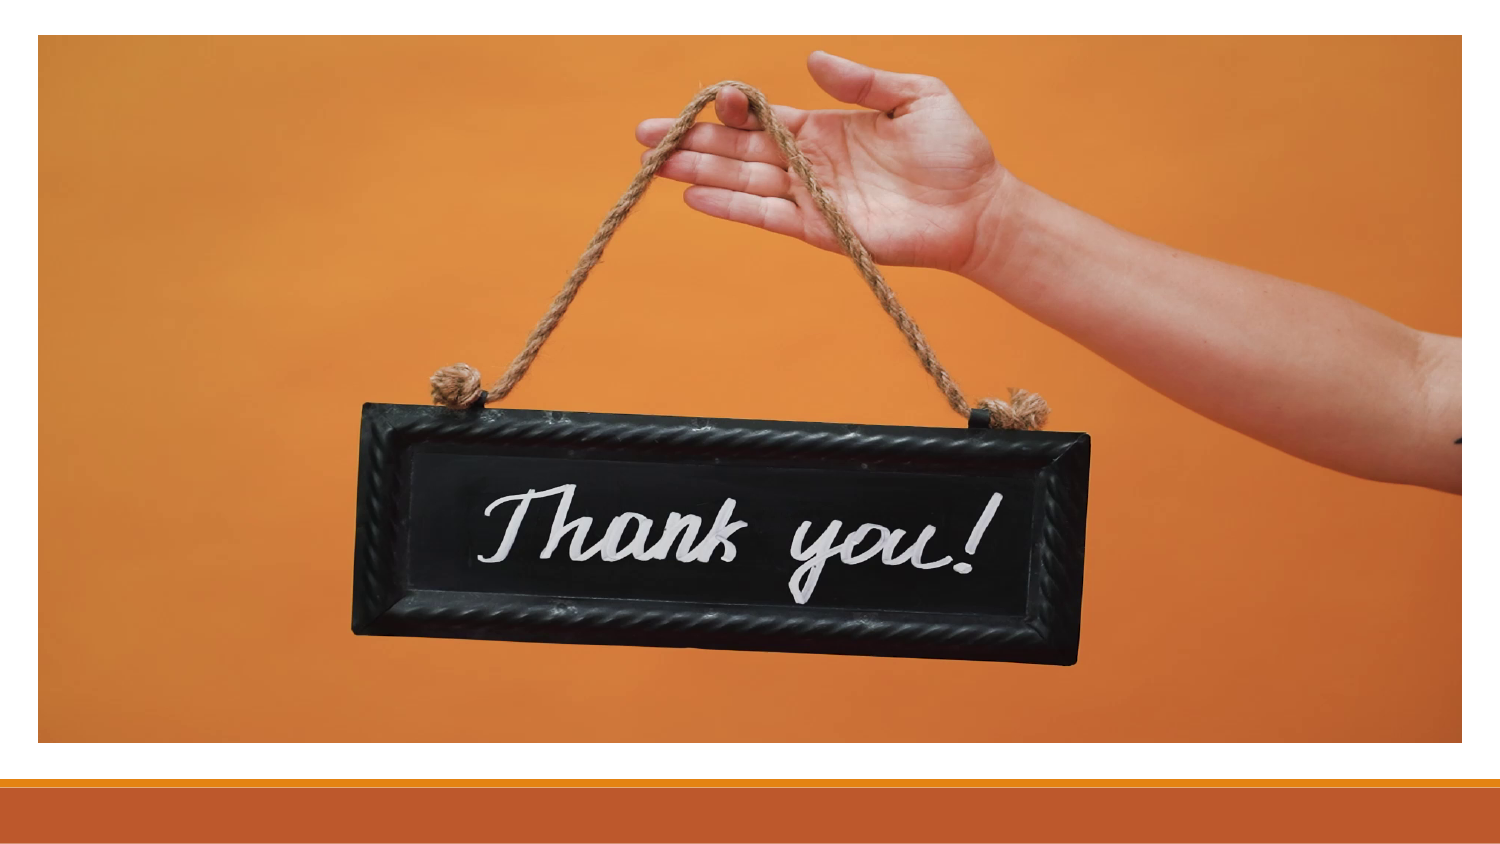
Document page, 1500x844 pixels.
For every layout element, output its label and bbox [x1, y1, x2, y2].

text_box [37, 34, 1463, 744]
